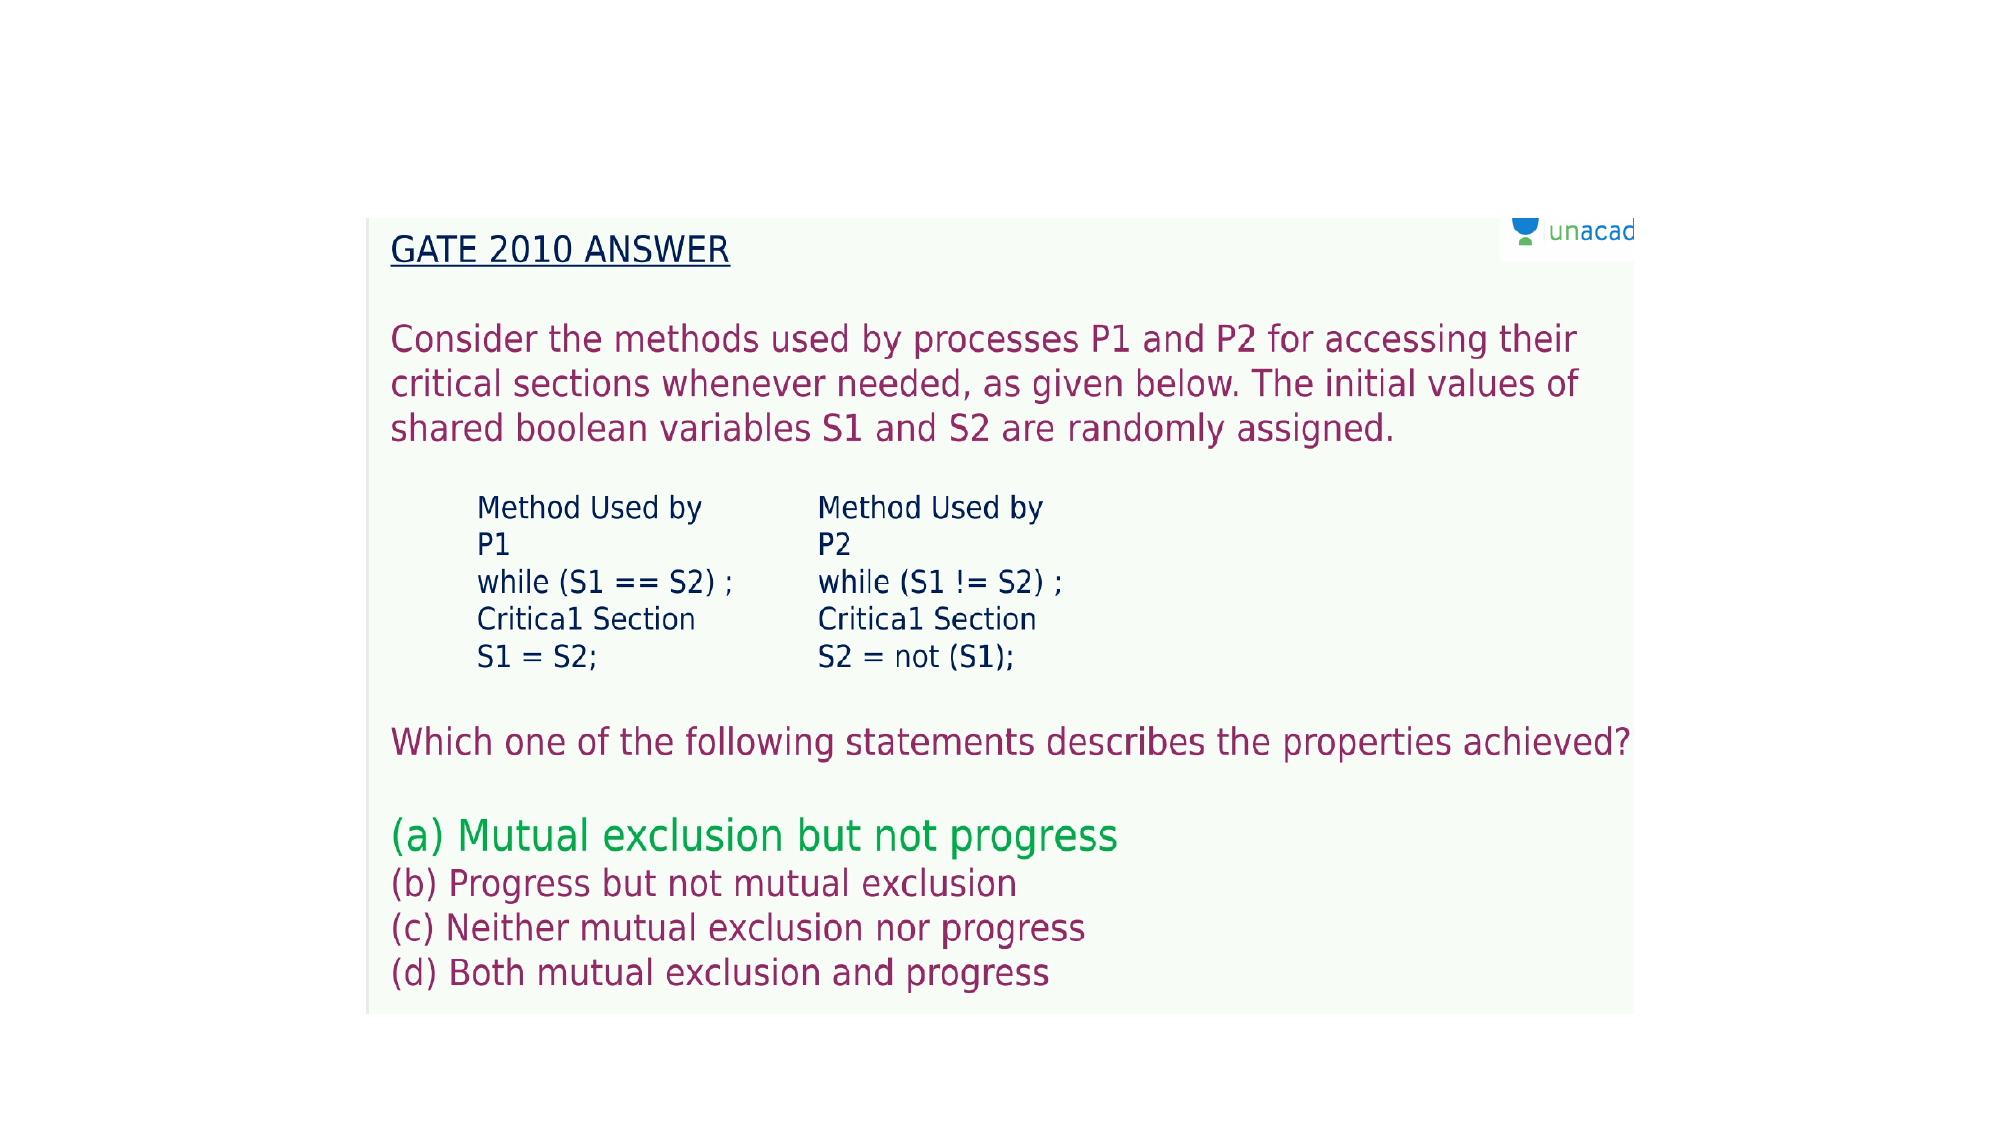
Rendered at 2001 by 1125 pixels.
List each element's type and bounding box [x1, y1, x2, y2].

list [366, 218, 1634, 1014]
